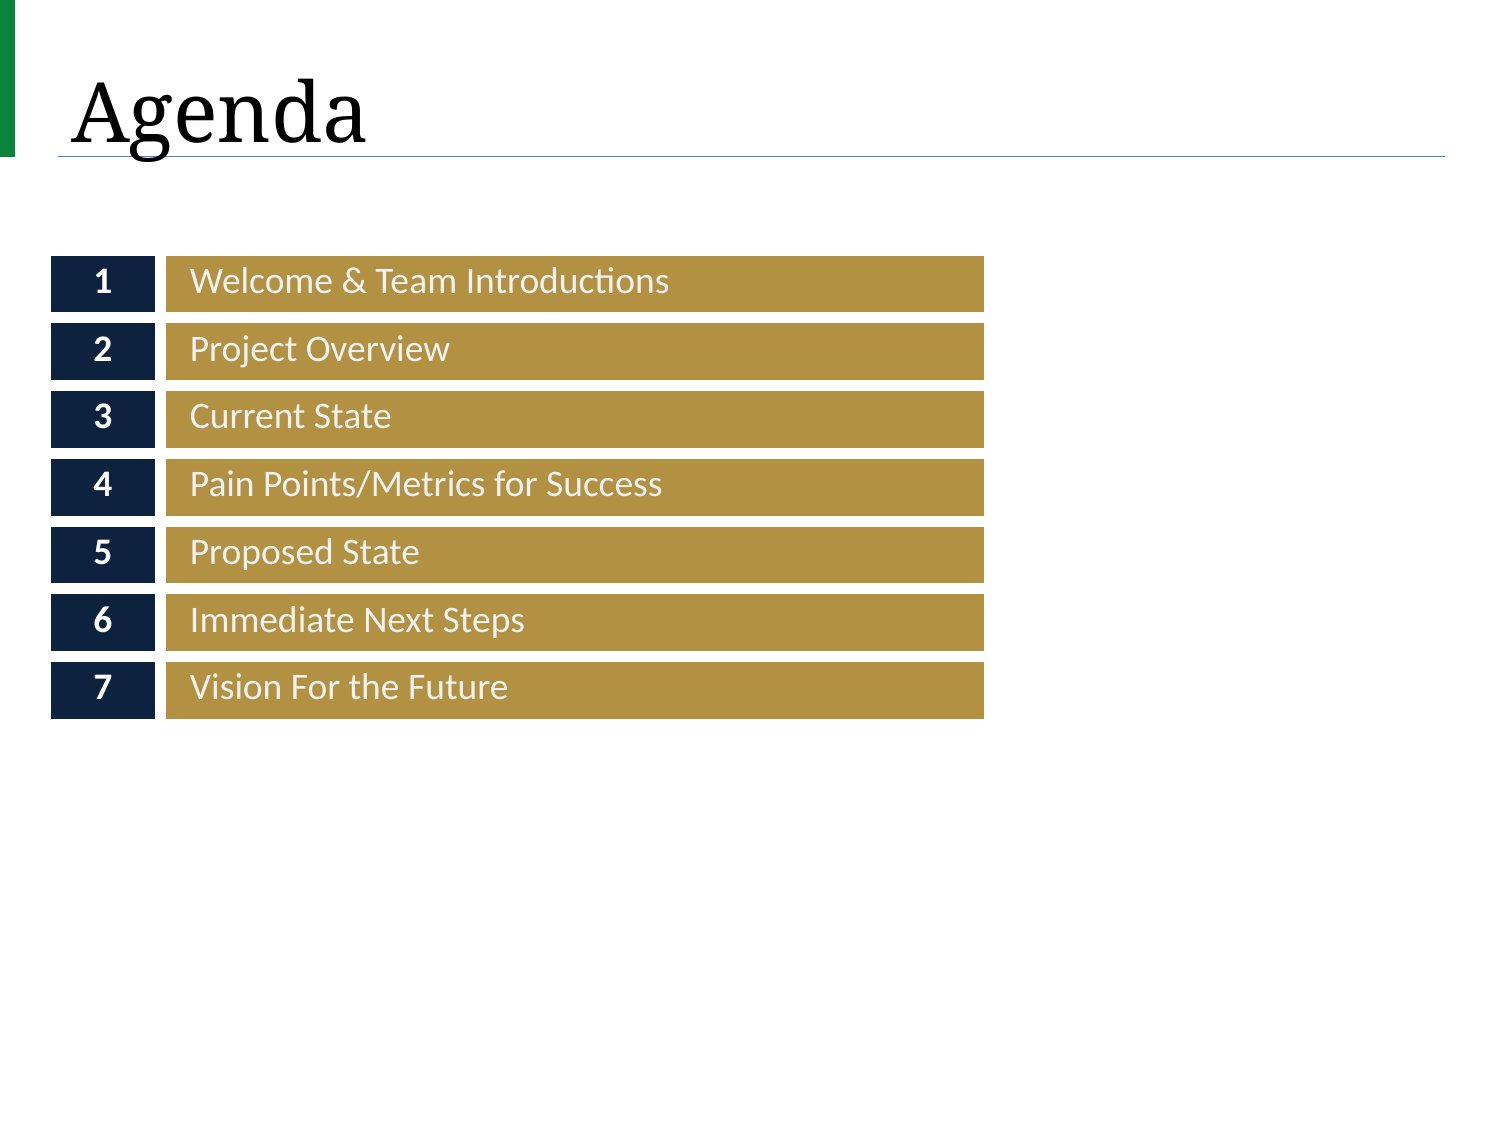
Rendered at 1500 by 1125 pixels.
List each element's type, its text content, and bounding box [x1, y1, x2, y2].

table_cell 5 [51, 527, 155, 583]
table_cell Current State [166, 391, 984, 448]
table_cell Proposed State [166, 527, 984, 583]
table_cell 4 [51, 459, 155, 516]
table_cell 2 [51, 323, 155, 380]
table_cell 3 [51, 391, 155, 448]
table_cell 6 [51, 594, 155, 651]
table_cell Vision For the Future [166, 662, 984, 719]
table_cell 7 [51, 662, 155, 719]
table_header 1 [51, 256, 155, 312]
table_cell Pain Points/Metrics for Success [166, 459, 984, 516]
table_cell Project Overview [166, 323, 984, 380]
title Agenda [56, 52, 1225, 144]
table_cell Immediate Next Steps [166, 594, 984, 651]
table_header Welcome & Team Introductions [166, 256, 984, 312]
